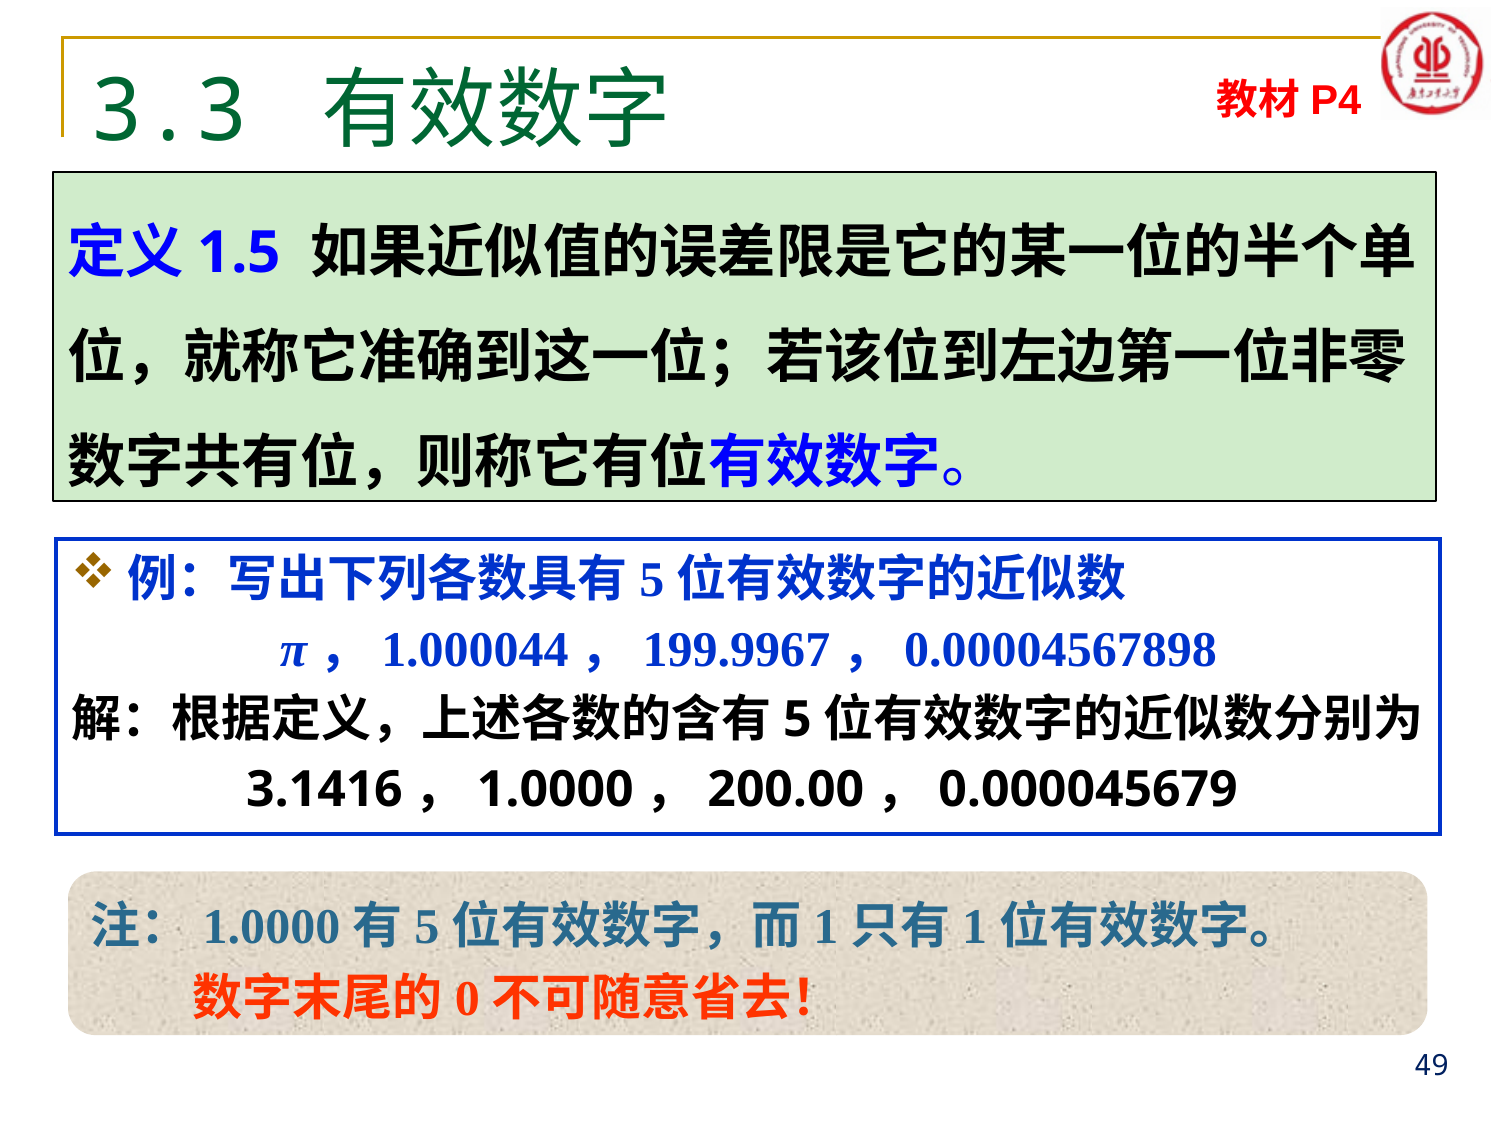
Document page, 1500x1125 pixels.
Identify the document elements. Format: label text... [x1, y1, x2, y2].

picture [1380, 7, 1491, 120]
text_box 注：1.0000有5位有效数字，而1只有1位有效数字。 数字末尾的0不可随意省去！ [68, 871, 1428, 1036]
title 3.3 有效数字 [75, 45, 1425, 171]
text_box 教材P4 [1202, 65, 1377, 131]
slide_number 49 [1114, 1018, 1465, 1094]
text_box 例：写出下列各数具有5位有效数字的近似数 π，1.000044，199.9967，0.00004567898 解：根据定义，上述各数的含有5位有效数字的近似数分别为 3.1416，1.0000，200.00，0.000045679 [56, 538, 1441, 835]
